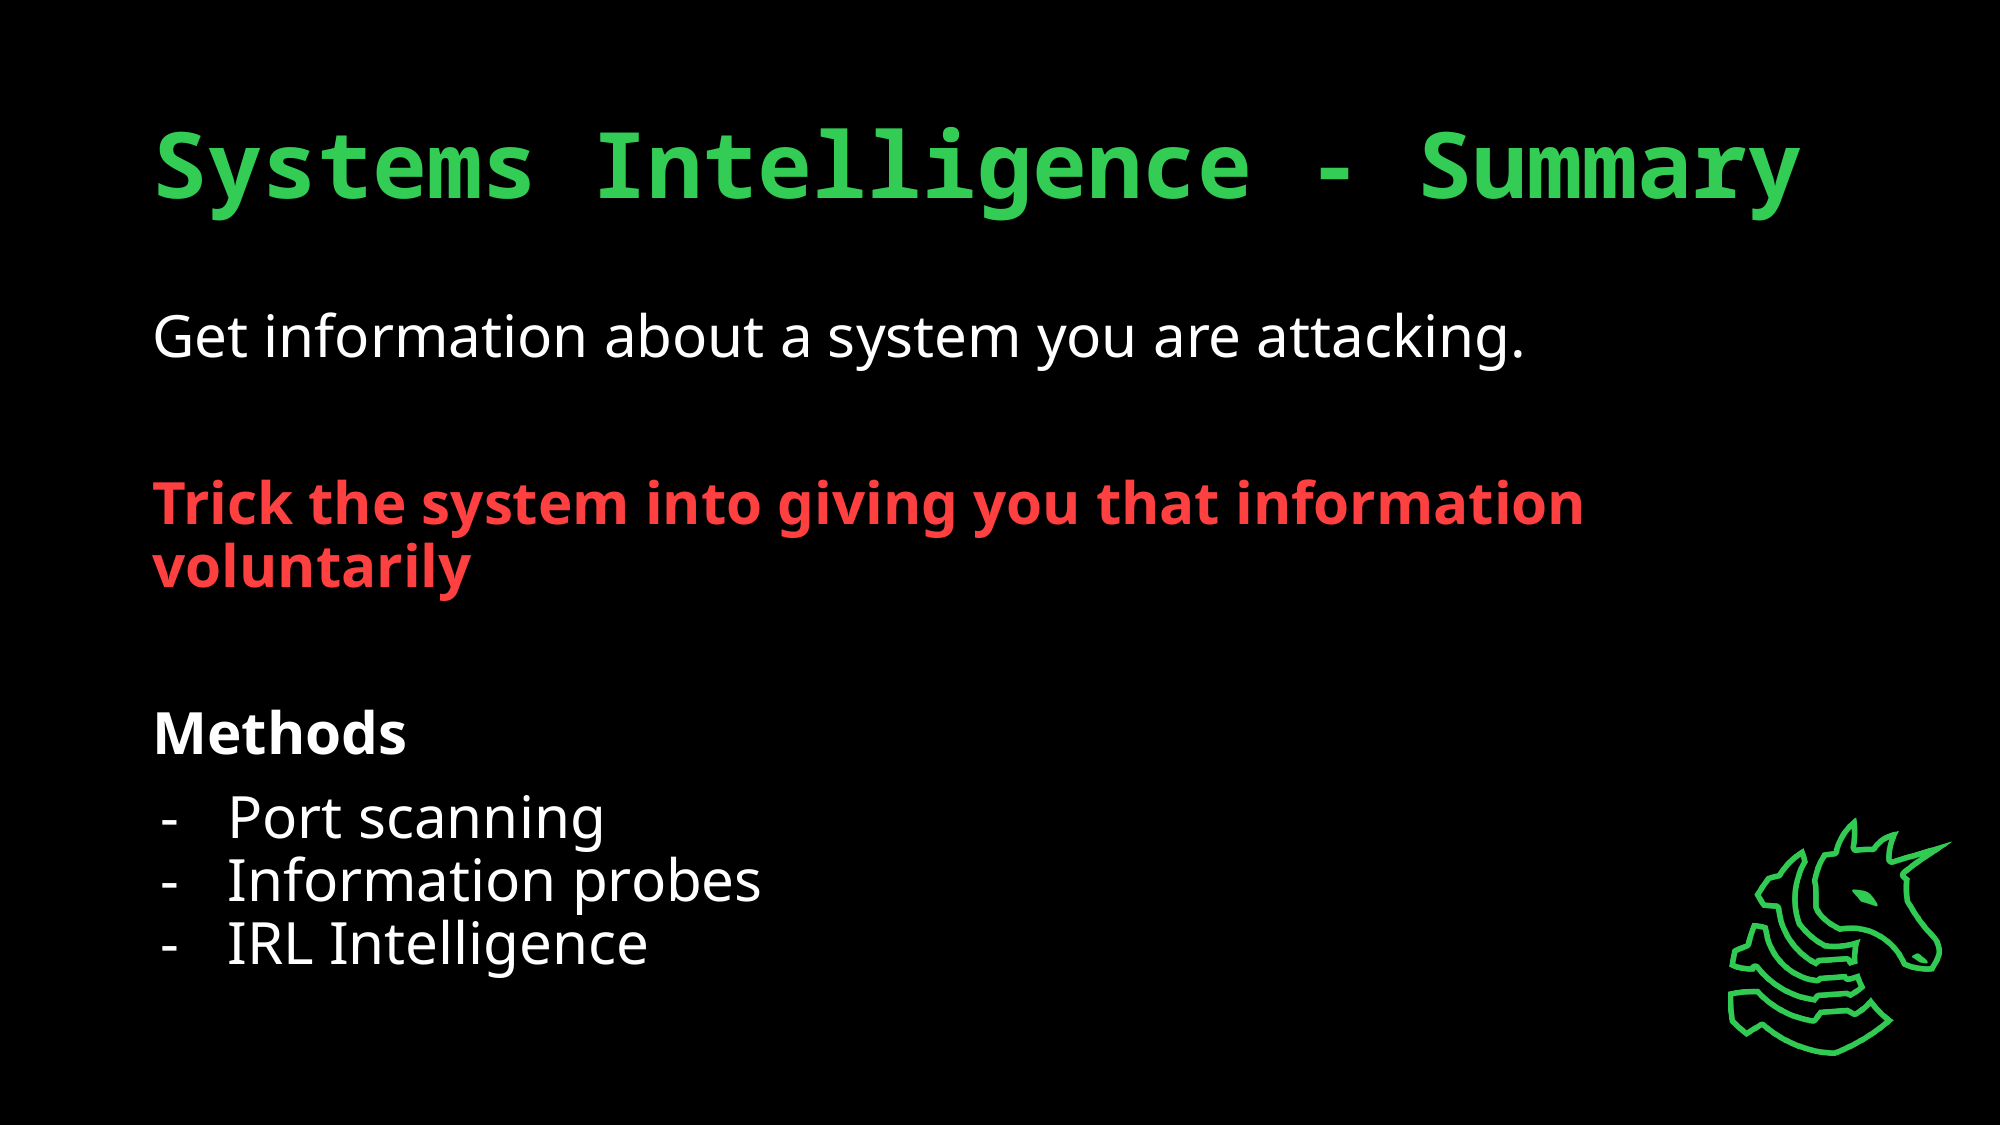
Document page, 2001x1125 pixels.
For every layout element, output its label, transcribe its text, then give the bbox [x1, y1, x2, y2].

list Get information about a system you are attacking. Trick the system into giving you that information voluntarily Methods Port scanning Information probes IRL Intelligence [137, 299, 1863, 1014]
picture [1728, 817, 1953, 1056]
title Systems Intelligence - Summary [137, 59, 1863, 278]
